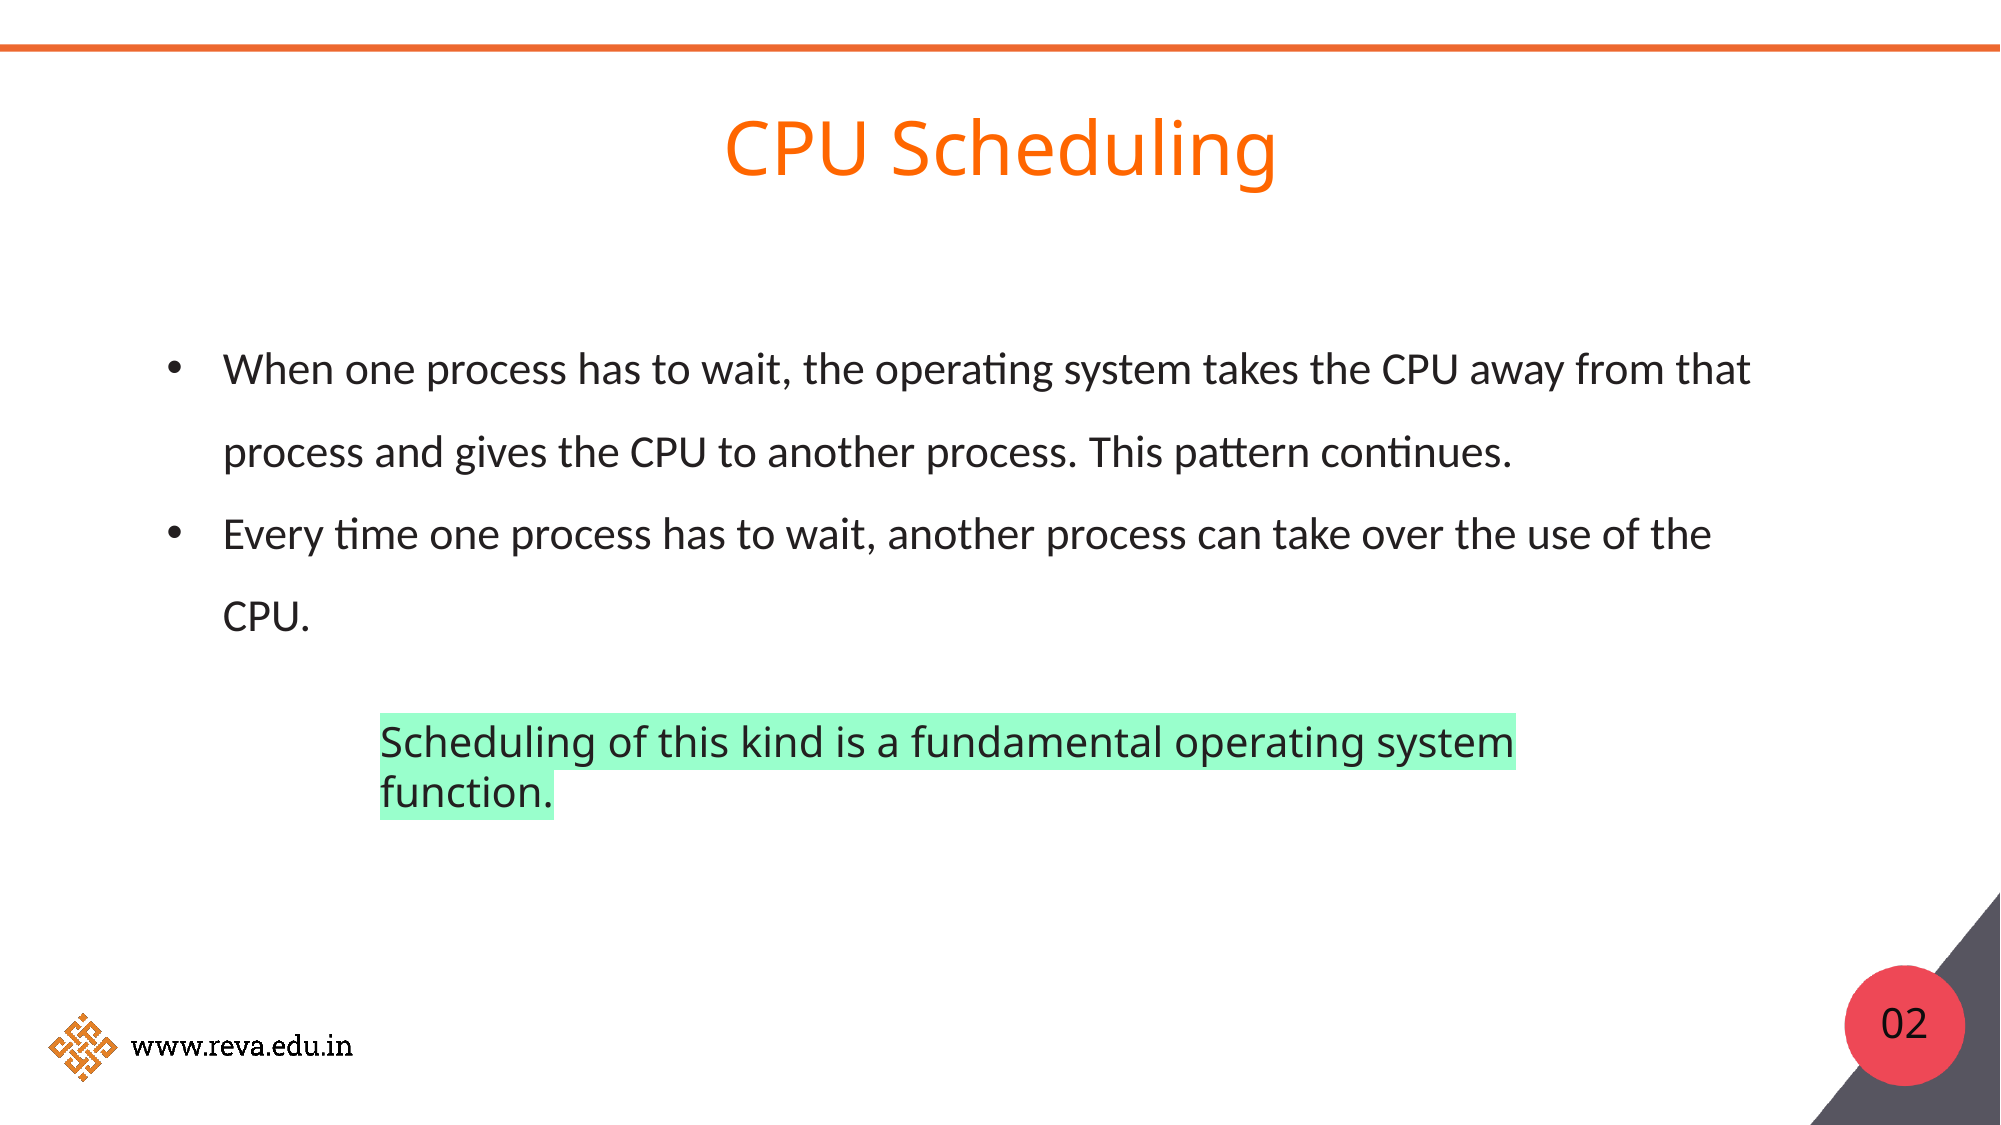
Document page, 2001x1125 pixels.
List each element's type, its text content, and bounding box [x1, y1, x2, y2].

text_box When one process has to wait, the operating system takes the CPU away from that process and gives the CPU to another process. This pattern continues. Every time one process has to wait, another process can take over the use of the CPU. [151, 303, 1784, 649]
text_box Scheduling of this kind is a fundamental operating system function. [365, 708, 1675, 824]
text_box 02 [1865, 989, 1944, 1054]
title CPU Scheduling [392, 51, 1612, 240]
picture [1801, 882, 2000, 1125]
picture [31, 1003, 366, 1092]
